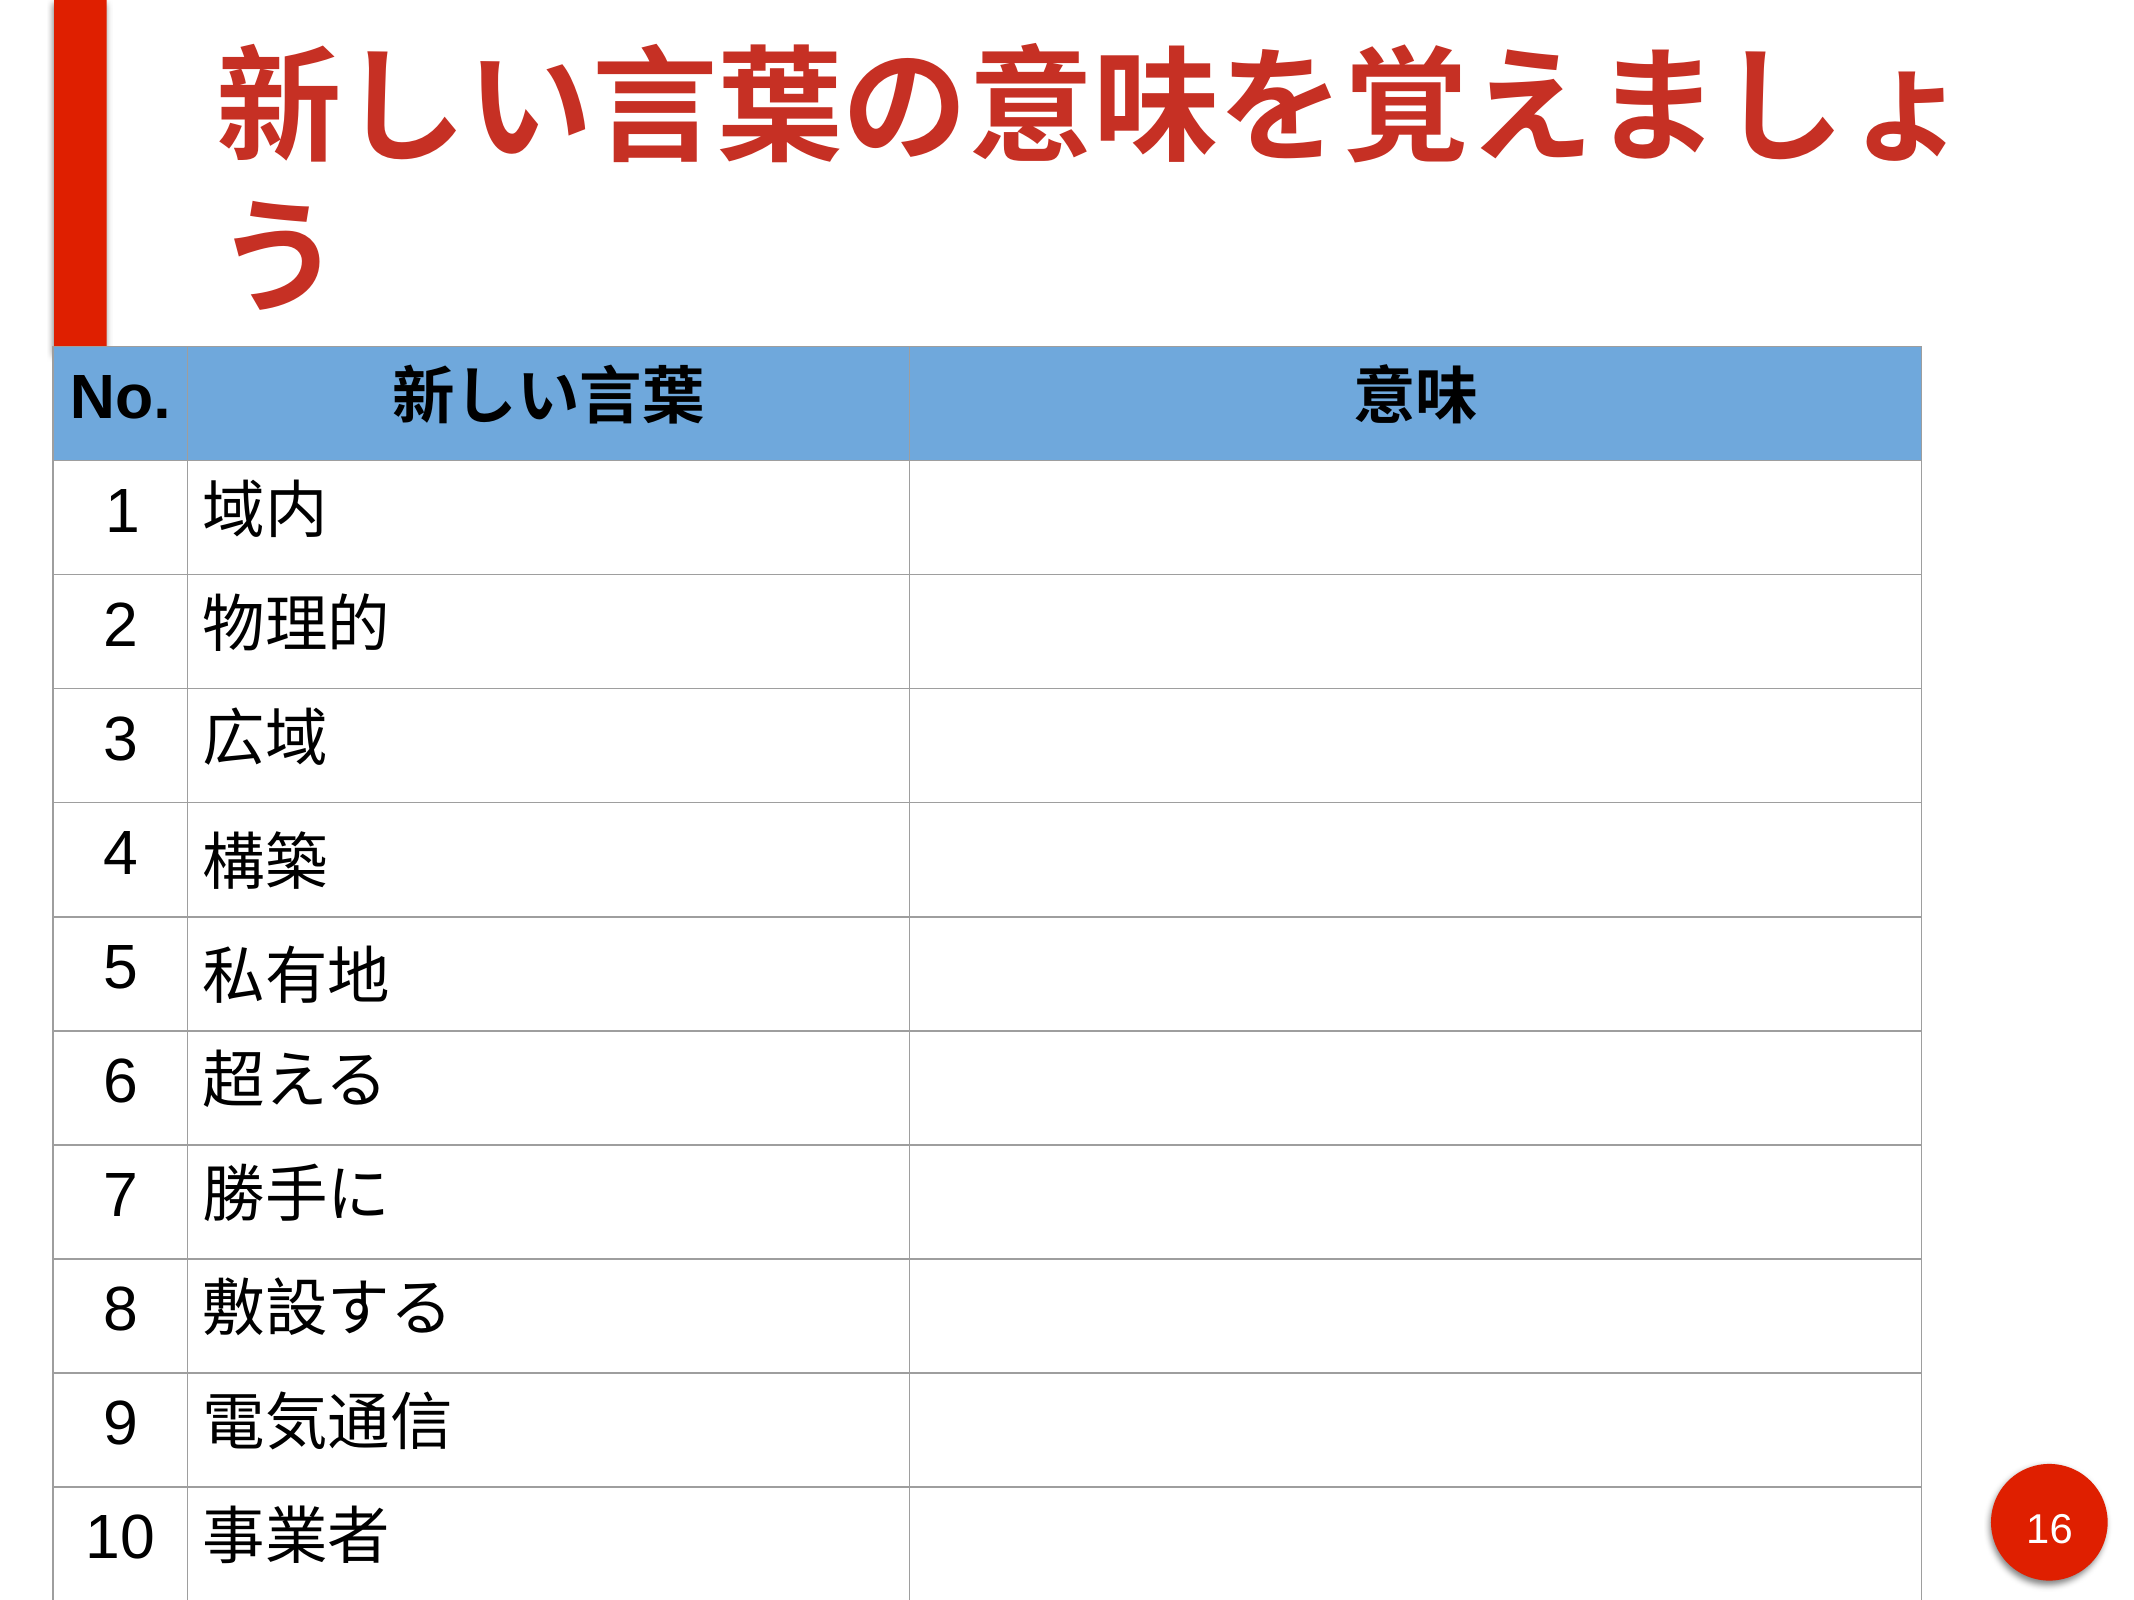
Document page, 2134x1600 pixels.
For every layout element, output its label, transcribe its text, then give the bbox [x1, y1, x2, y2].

table_cell 電気通信 [188, 1374, 909, 1486]
table_cell [910, 575, 1921, 688]
table_cell 事業者 [188, 1488, 909, 1600]
table_cell 2 [54, 575, 187, 688]
table_cell 広域 [188, 689, 909, 802]
table_cell [910, 689, 1921, 802]
table_cell 3 [54, 689, 187, 802]
table_cell 1 [54, 461, 187, 574]
table_cell 4 [54, 803, 187, 916]
table_cell 勝手に [188, 1146, 909, 1258]
table_cell 私有地 [188, 918, 909, 1030]
table_cell [910, 1032, 1921, 1144]
table_cell 6 [54, 1032, 187, 1144]
table_cell [910, 1374, 1921, 1486]
table_cell [910, 1260, 1921, 1372]
table_header No. [54, 347, 187, 460]
table_cell [910, 1488, 1921, 1600]
table_cell 物理的 [188, 575, 909, 688]
title 新しい言葉の意味を覚えましょう [208, 18, 2030, 336]
table_cell 5 [54, 918, 187, 1030]
table_cell 7 [54, 1146, 187, 1258]
table_cell 構築 [188, 803, 909, 916]
table_cell 10 [54, 1488, 187, 1600]
table_cell [910, 918, 1921, 1030]
table_cell [910, 803, 1921, 916]
table_header 新しい言葉 [188, 347, 909, 460]
table_cell 域内 [188, 461, 909, 574]
table_header 意味 [910, 347, 1921, 460]
table_cell 敷設する [188, 1260, 909, 1372]
table_cell 9 [54, 1374, 187, 1486]
table_cell [910, 1146, 1921, 1258]
slide_number 16 [2012, 1493, 2087, 1552]
table_cell 超える [188, 1032, 909, 1144]
table_cell 8 [54, 1260, 187, 1372]
table_cell [910, 461, 1921, 574]
